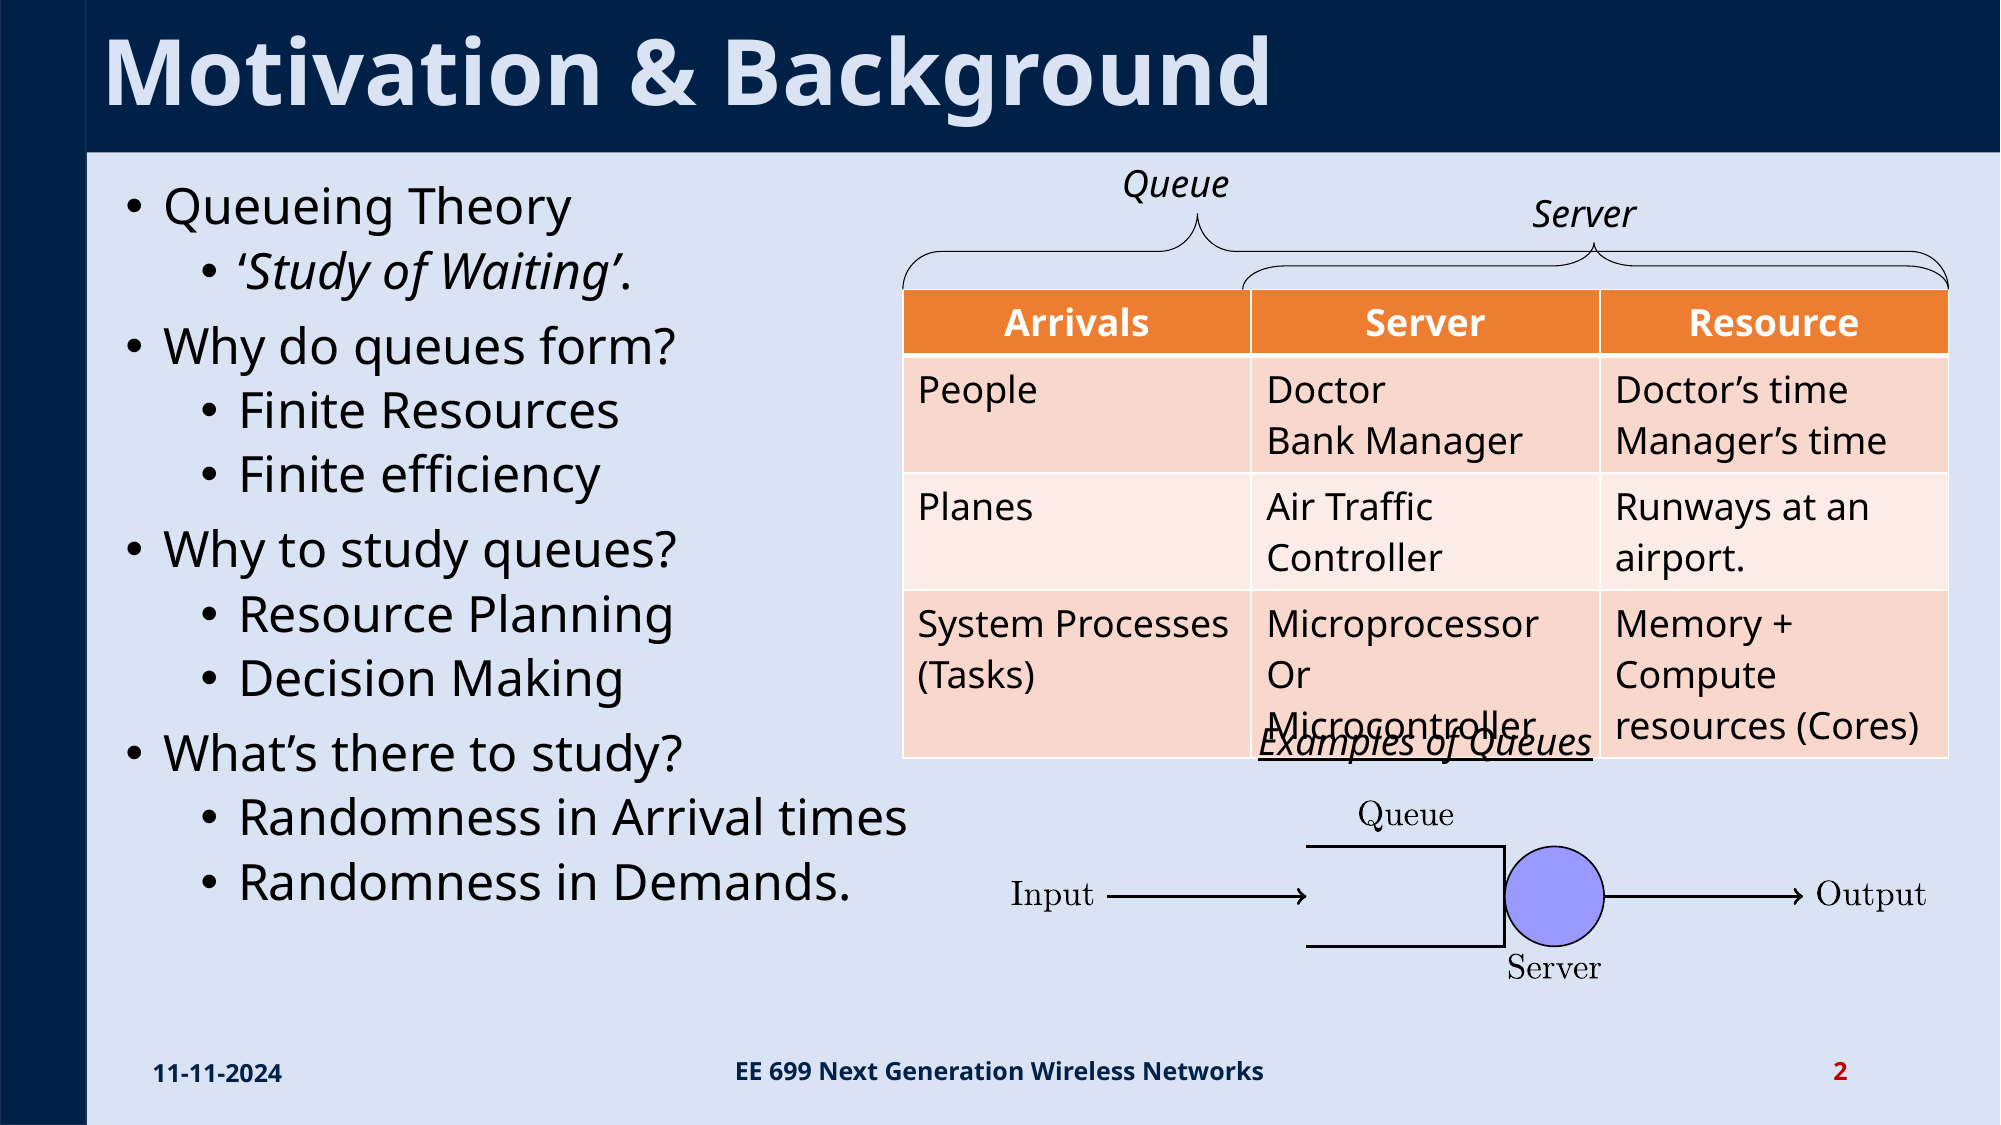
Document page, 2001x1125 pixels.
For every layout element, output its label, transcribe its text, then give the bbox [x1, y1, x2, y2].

text_box Server [1517, 182, 1652, 243]
table_cell Microprocessor Or Microcontroller [1252, 591, 1599, 710]
footer EE 699 Next Generation Wireless Networks [662, 1042, 1338, 1103]
table_cell Doctor’s time Manager’s time [1601, 358, 1948, 472]
text_box Examples of Queues [1243, 710, 1608, 770]
list Queueing Theory ‘Study of Waiting’. Why do queues form? Finite Resources Finite efficiency Why to study queues? Resource Planning Decision Making What’s there to study? Randomness in Arrival times Randomness in Demands. [110, 174, 1949, 1014]
table_cell Air Traffic Controller [1252, 474, 1599, 589]
table_cell Memory + Compute resources (Cores) [1601, 591, 1948, 757]
table_cell Planes [904, 474, 1250, 589]
table_header Arrivals [904, 290, 1250, 353]
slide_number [137, 1042, 588, 1103]
text_box [902, 213, 1949, 290]
table_cell People [904, 358, 1250, 472]
table_header Resource [1601, 290, 1948, 353]
table_cell Doctor Bank Manager [1252, 358, 1599, 472]
table_cell System Processes (Tasks) [904, 591, 1250, 757]
slide_number 2 [1412, 1042, 1863, 1103]
title Motivation & Background [86, 0, 2000, 153]
text_box [1591, 243, 1597, 250]
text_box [1011, 800, 1926, 980]
table_header Server [1252, 290, 1599, 353]
table_cell Runways at an airport. [1601, 474, 1948, 589]
text_box Queue [1107, 152, 1245, 213]
